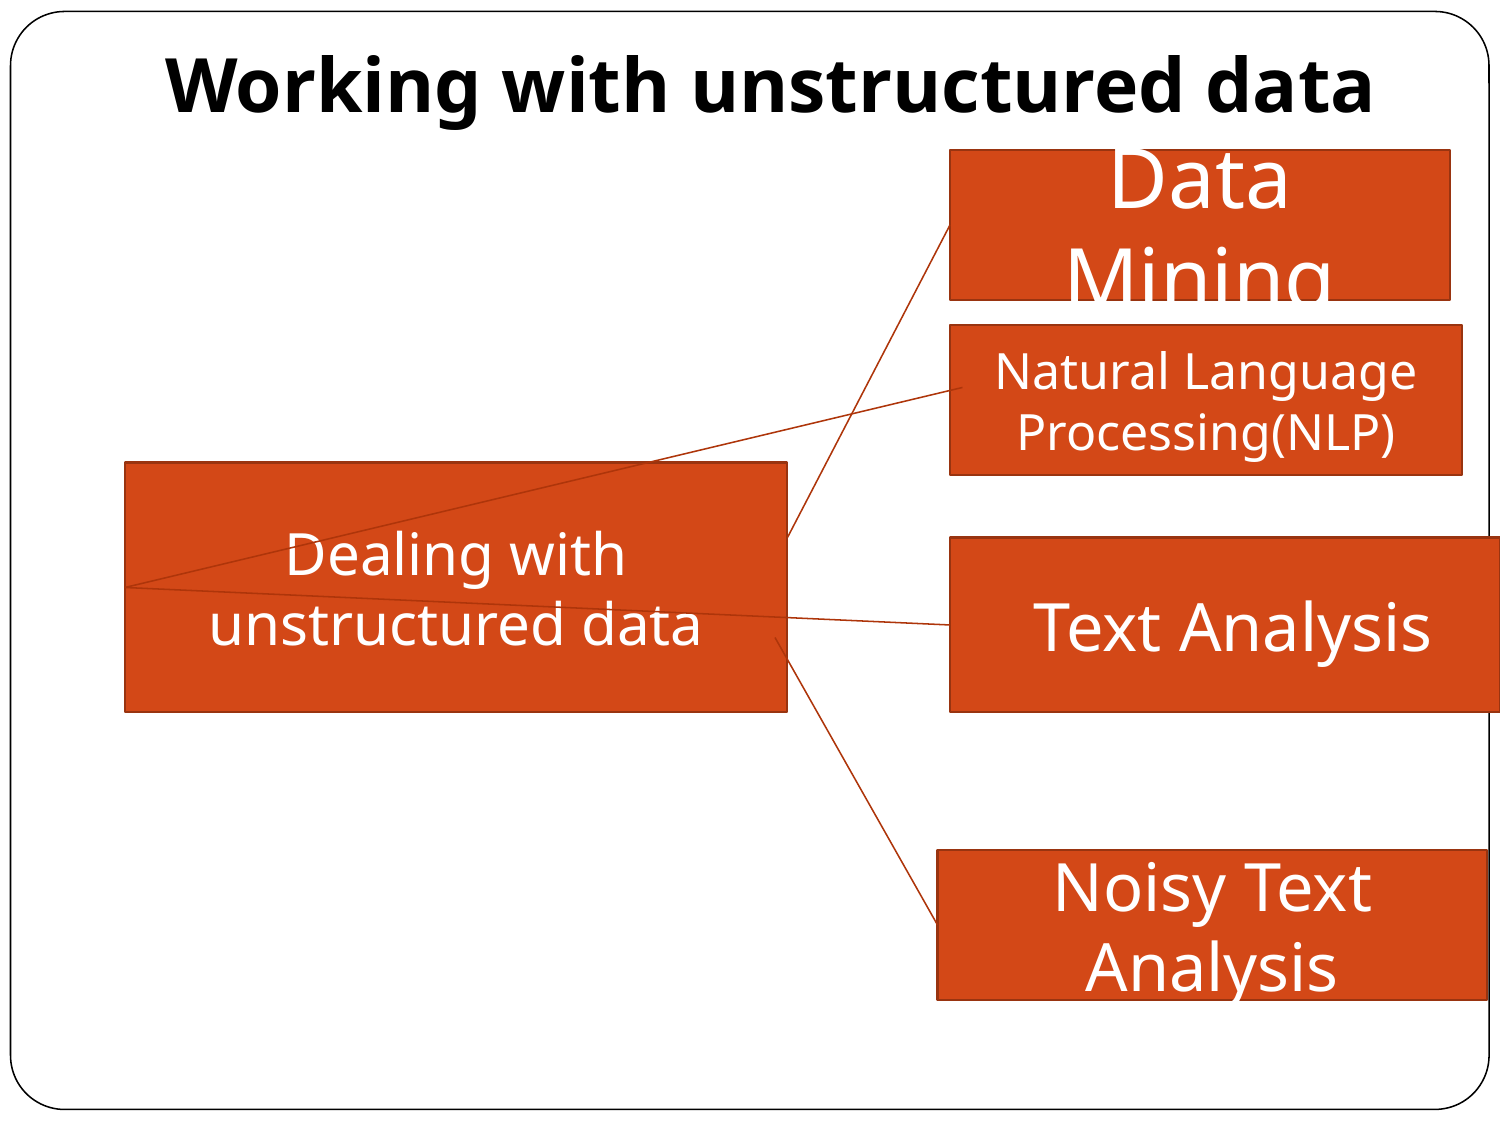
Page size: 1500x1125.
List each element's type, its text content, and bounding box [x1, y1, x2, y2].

title Working with unstructured data [150, 45, 1425, 148]
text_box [124, 149, 1500, 1001]
